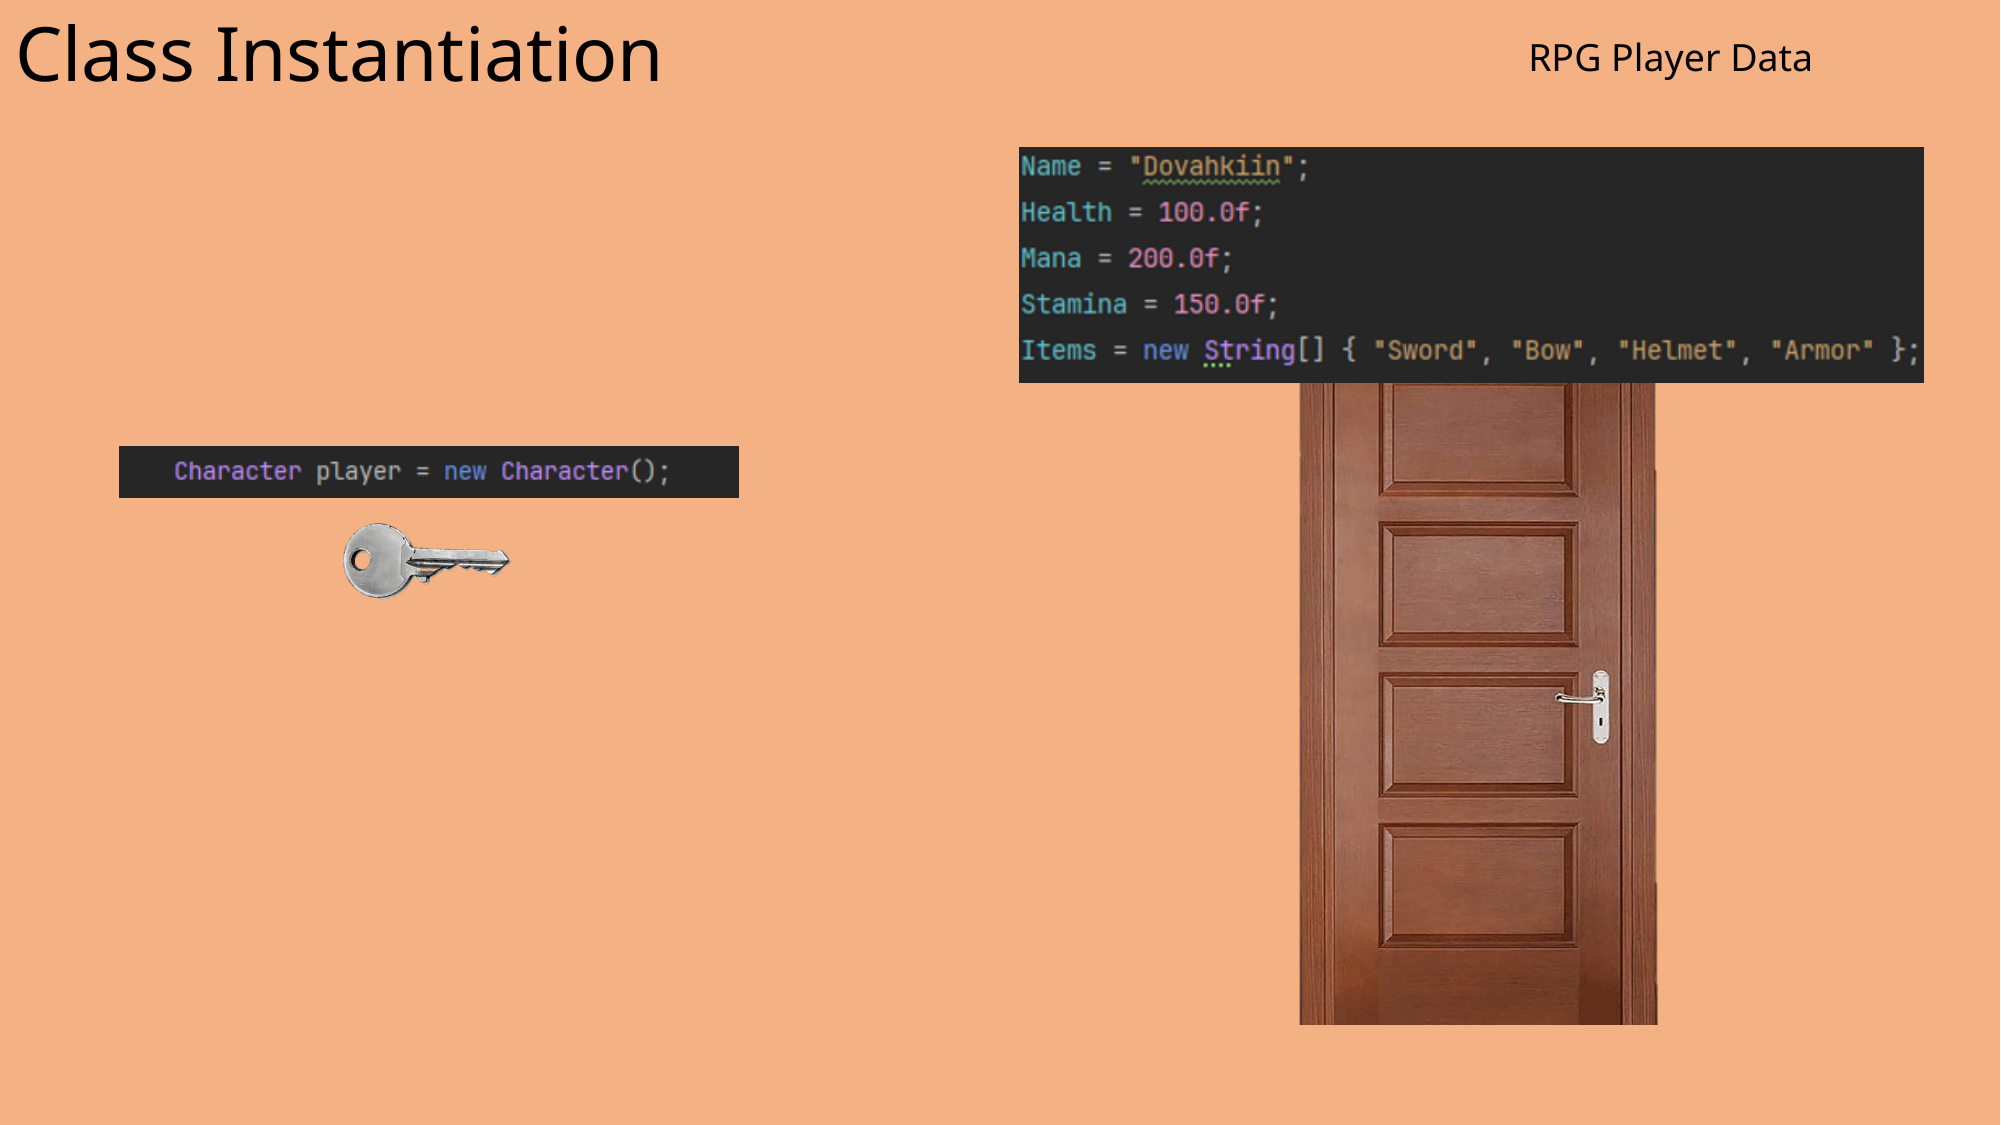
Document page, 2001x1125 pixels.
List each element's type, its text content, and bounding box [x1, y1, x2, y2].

text_box RPG Player Data [1513, 26, 2000, 87]
picture [119, 446, 739, 678]
title Class Instantiation [0, 0, 1670, 115]
picture [1019, 147, 1924, 1025]
